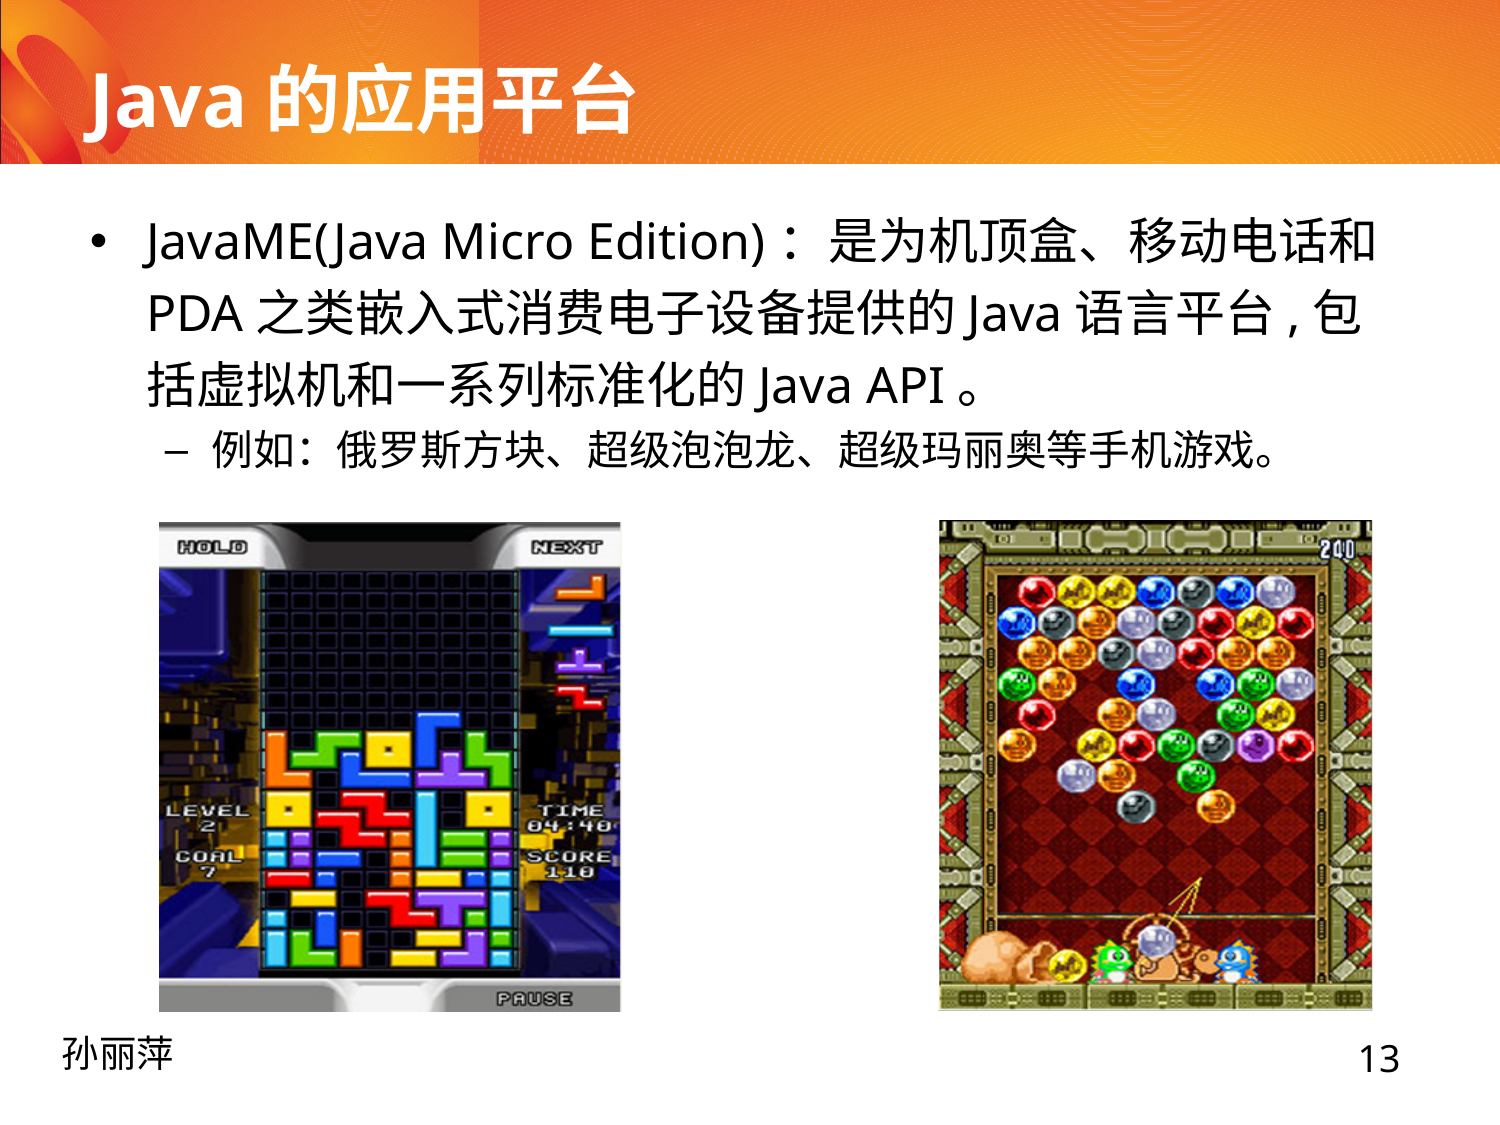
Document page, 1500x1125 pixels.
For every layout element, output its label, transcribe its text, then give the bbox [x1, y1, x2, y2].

list JavaME(Java Micro Edition)：是为机顶盒、移动电话和PDA之类嵌入式消费电子设备提供的Java语言平台,包括虚拟机和一系列标准化的Java API。 例如：俄罗斯方块、超级泡泡龙、超级玛丽奥等手机游戏。 [75, 190, 1425, 1005]
picture [0, 0, 1500, 164]
picture [938, 520, 1378, 1012]
picture [159, 522, 623, 1012]
title Java的应用平台 [75, 45, 1425, 167]
